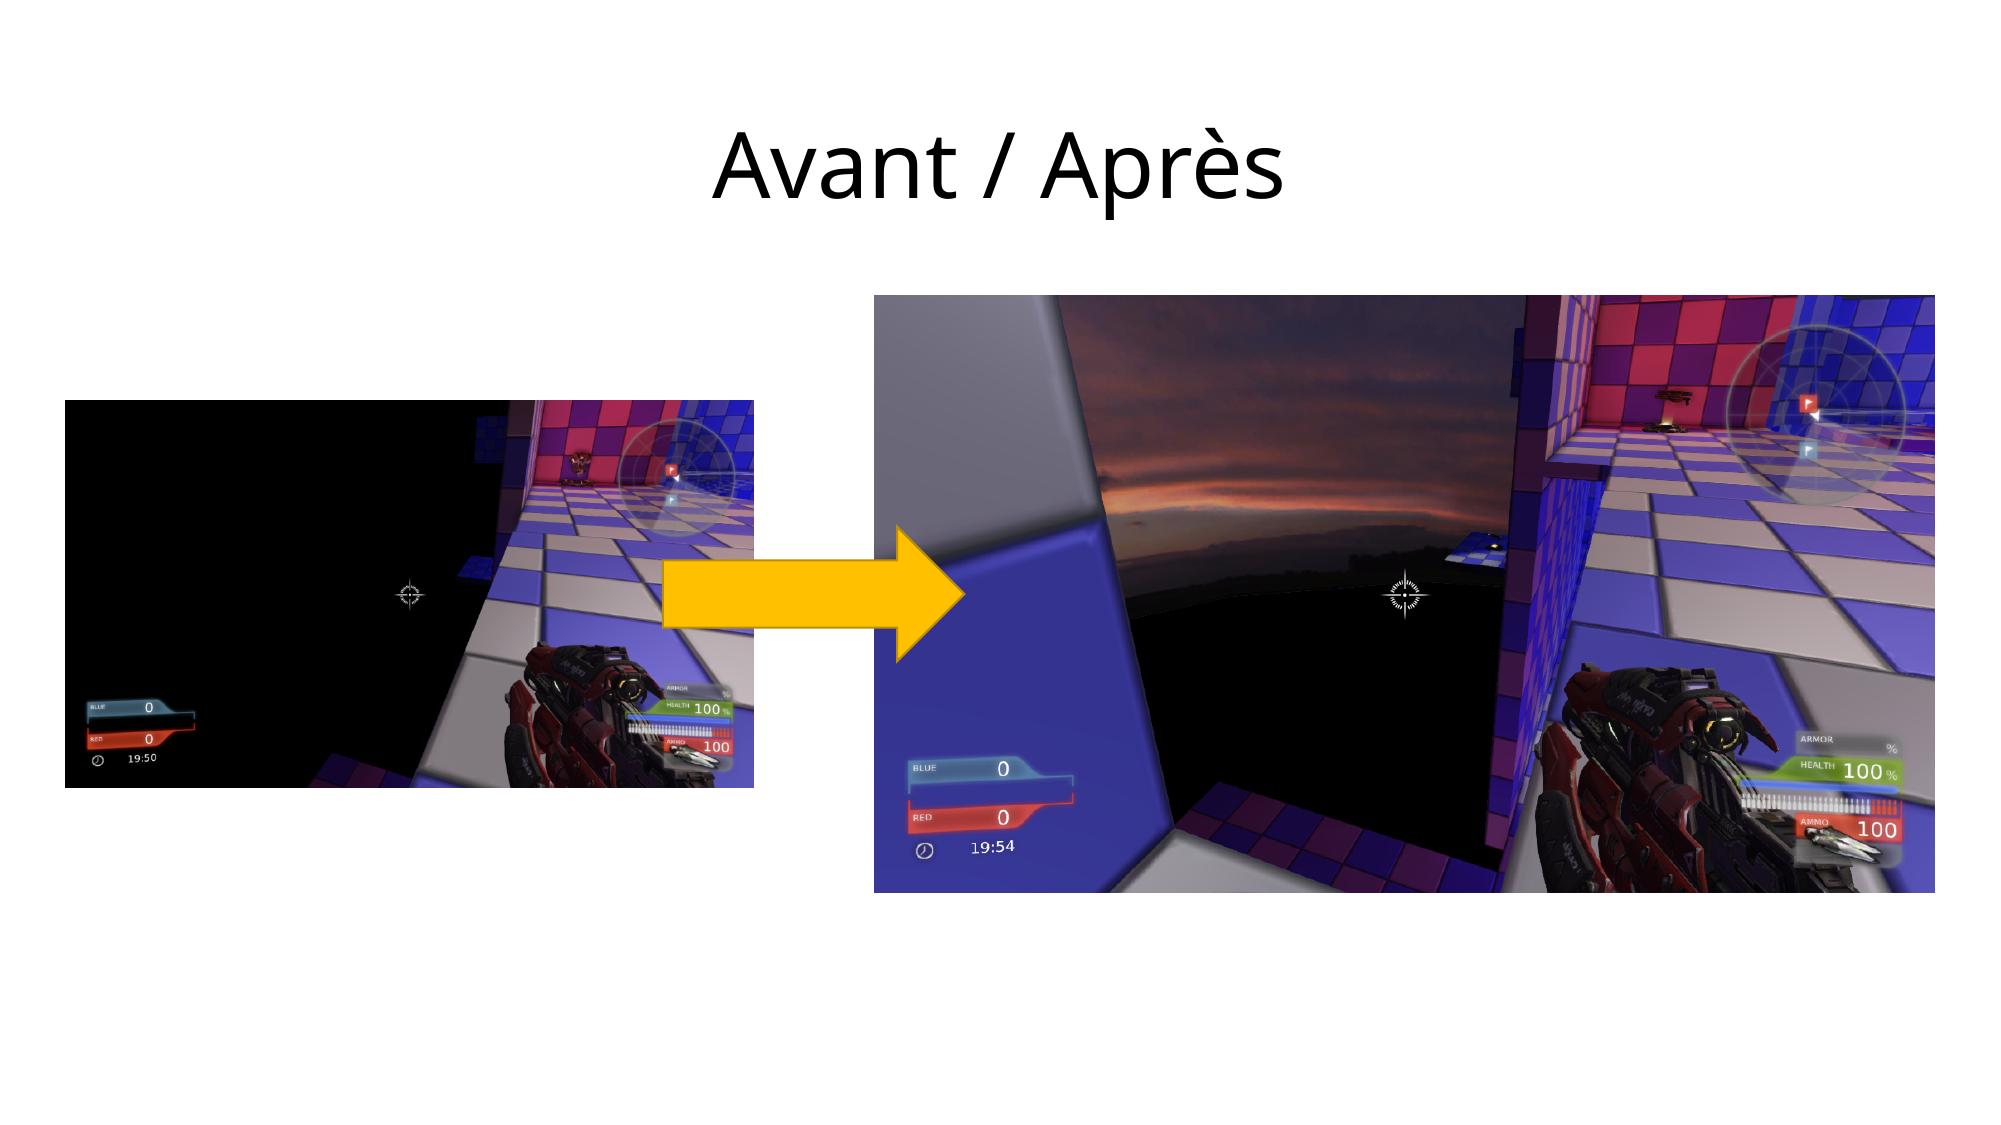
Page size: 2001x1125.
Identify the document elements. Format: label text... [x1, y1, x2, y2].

text_box [754, 559, 874, 629]
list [874, 295, 1935, 893]
title Avant / Après [137, 59, 1863, 278]
picture [65, 400, 754, 788]
